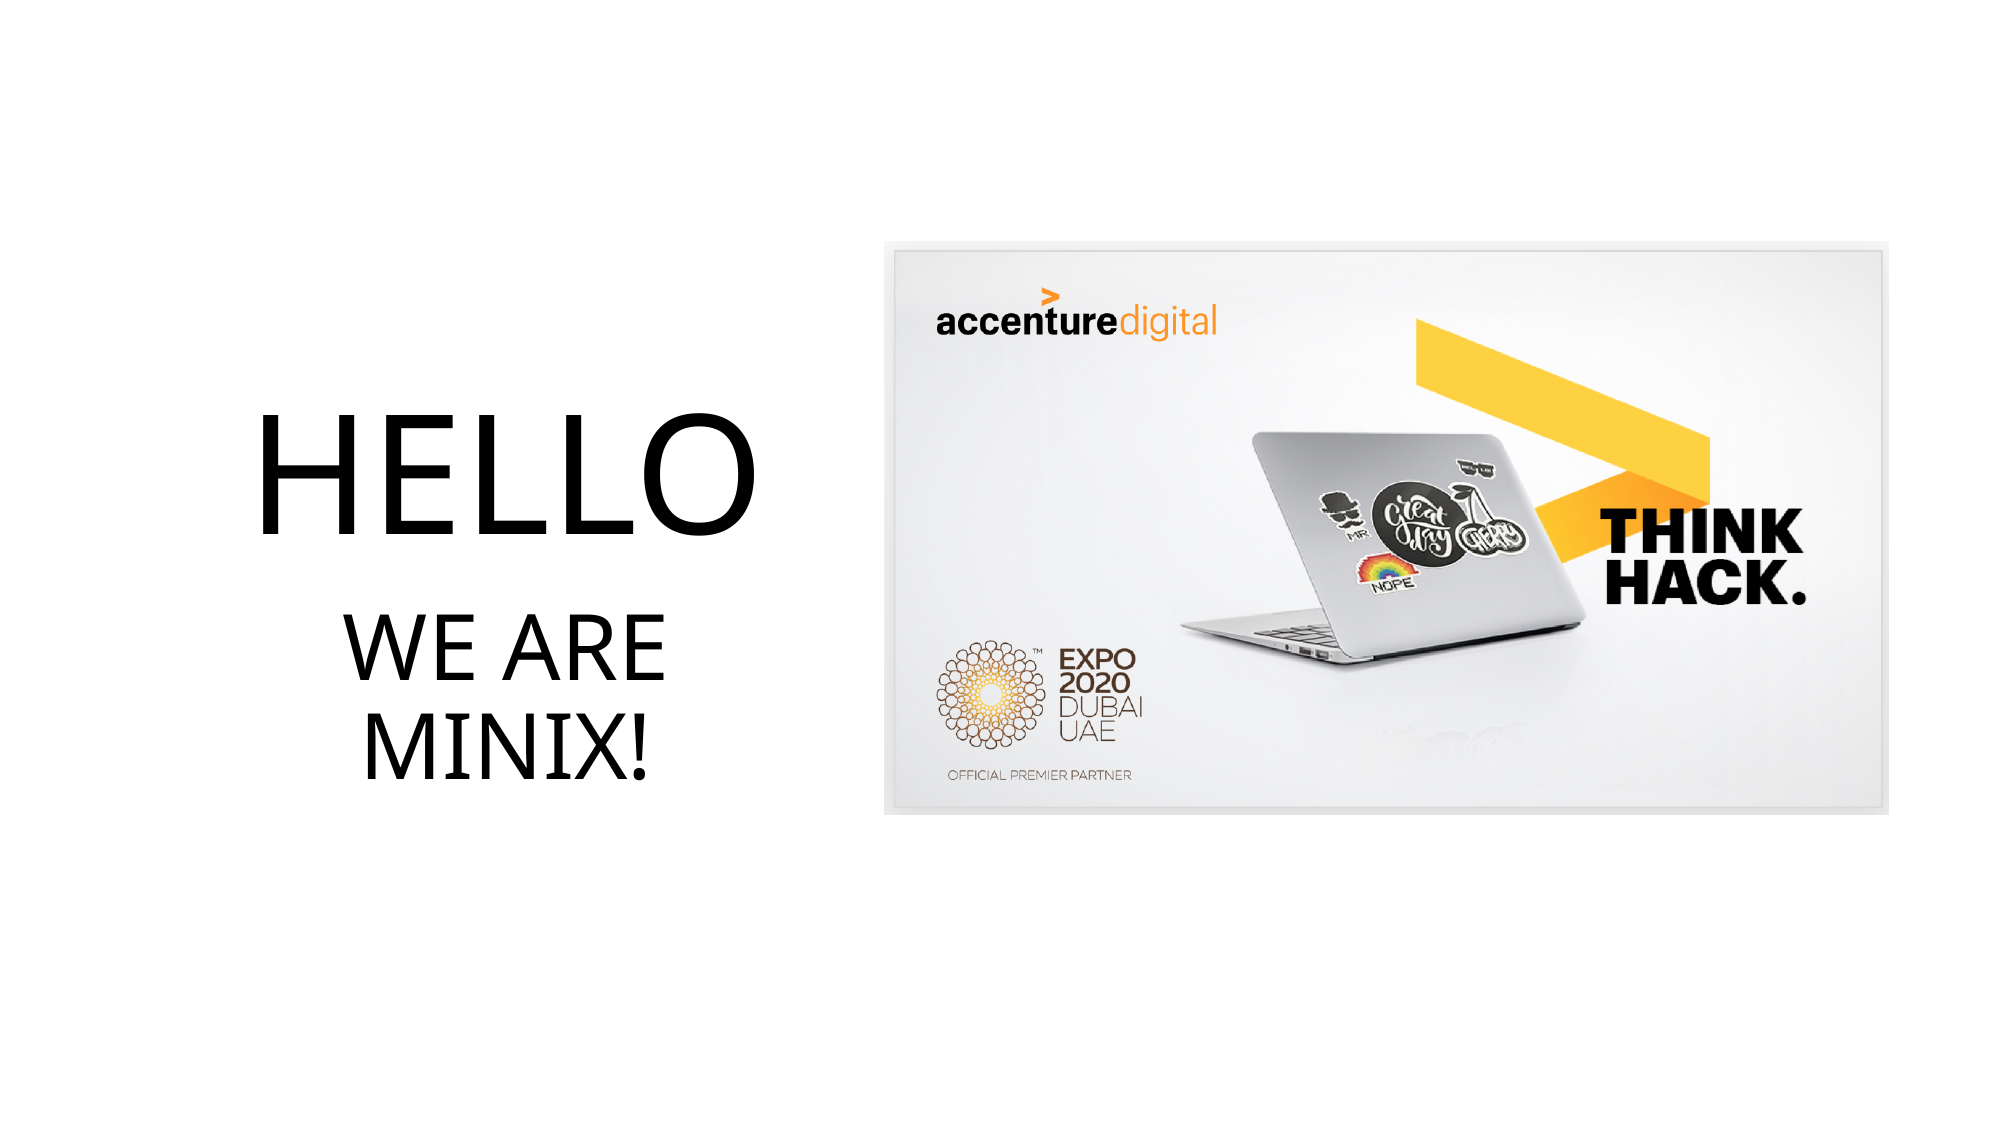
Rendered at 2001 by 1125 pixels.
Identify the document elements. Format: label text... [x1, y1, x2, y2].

picture [884, 241, 1889, 815]
title HELLO [187, 186, 825, 579]
subtitle WE ARE MINIX! [187, 593, 825, 865]
